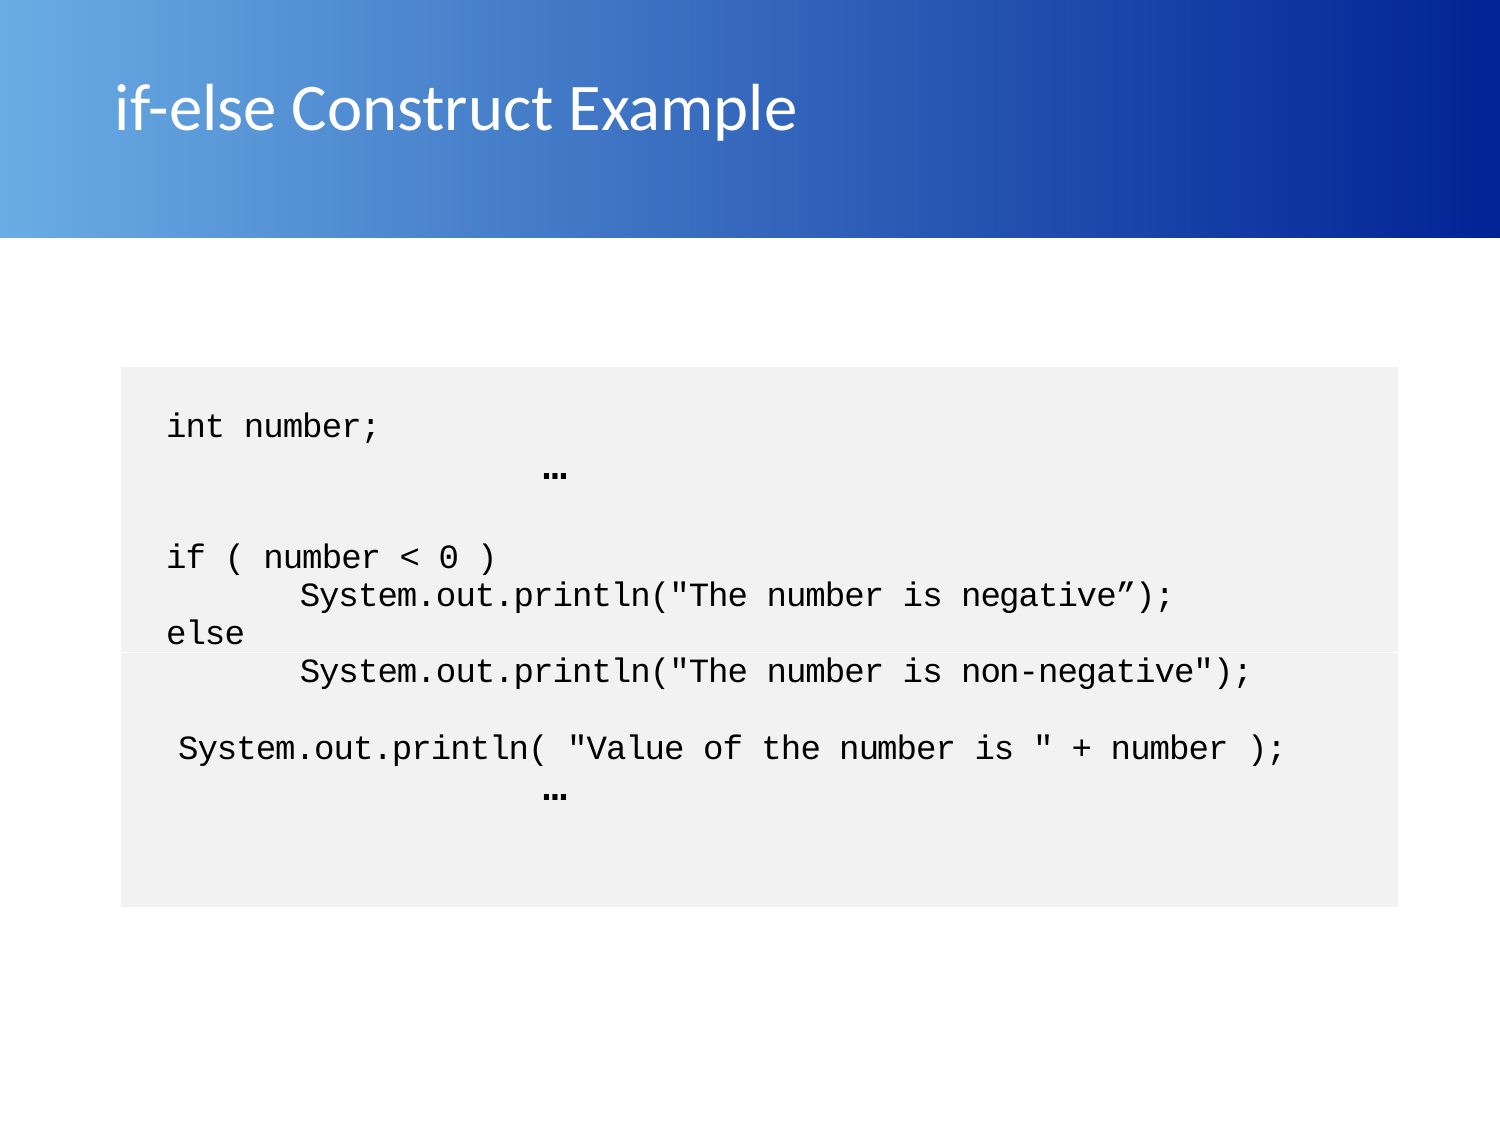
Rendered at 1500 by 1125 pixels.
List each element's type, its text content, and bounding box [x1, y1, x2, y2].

title if-else Construct Example [99, 57, 1450, 150]
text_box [0, 362, 1401, 910]
